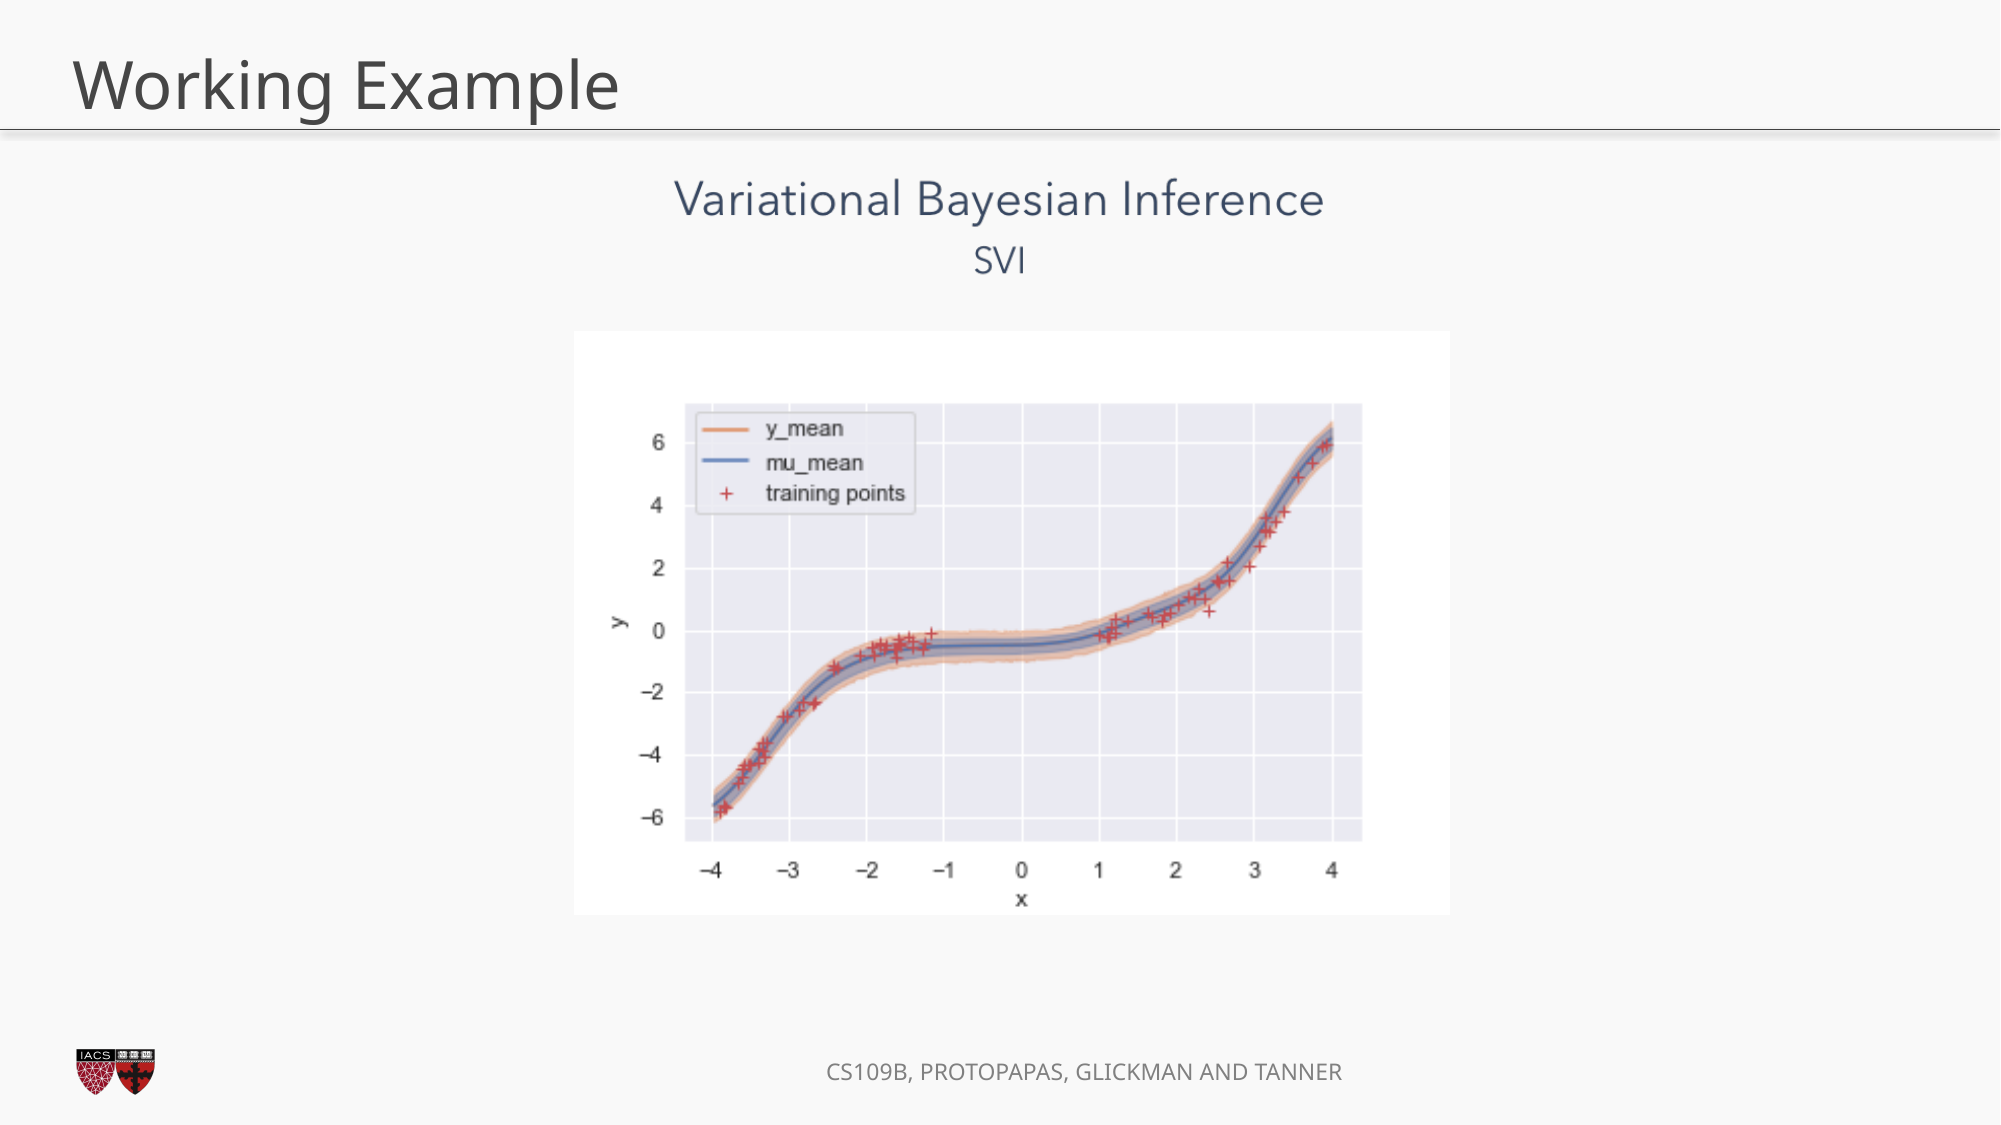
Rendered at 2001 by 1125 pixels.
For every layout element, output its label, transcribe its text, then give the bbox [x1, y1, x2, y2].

picture [75, 1049, 155, 1095]
picture [574, 331, 1450, 915]
title Working Example [57, 35, 1943, 162]
picture [450, 161, 1550, 293]
